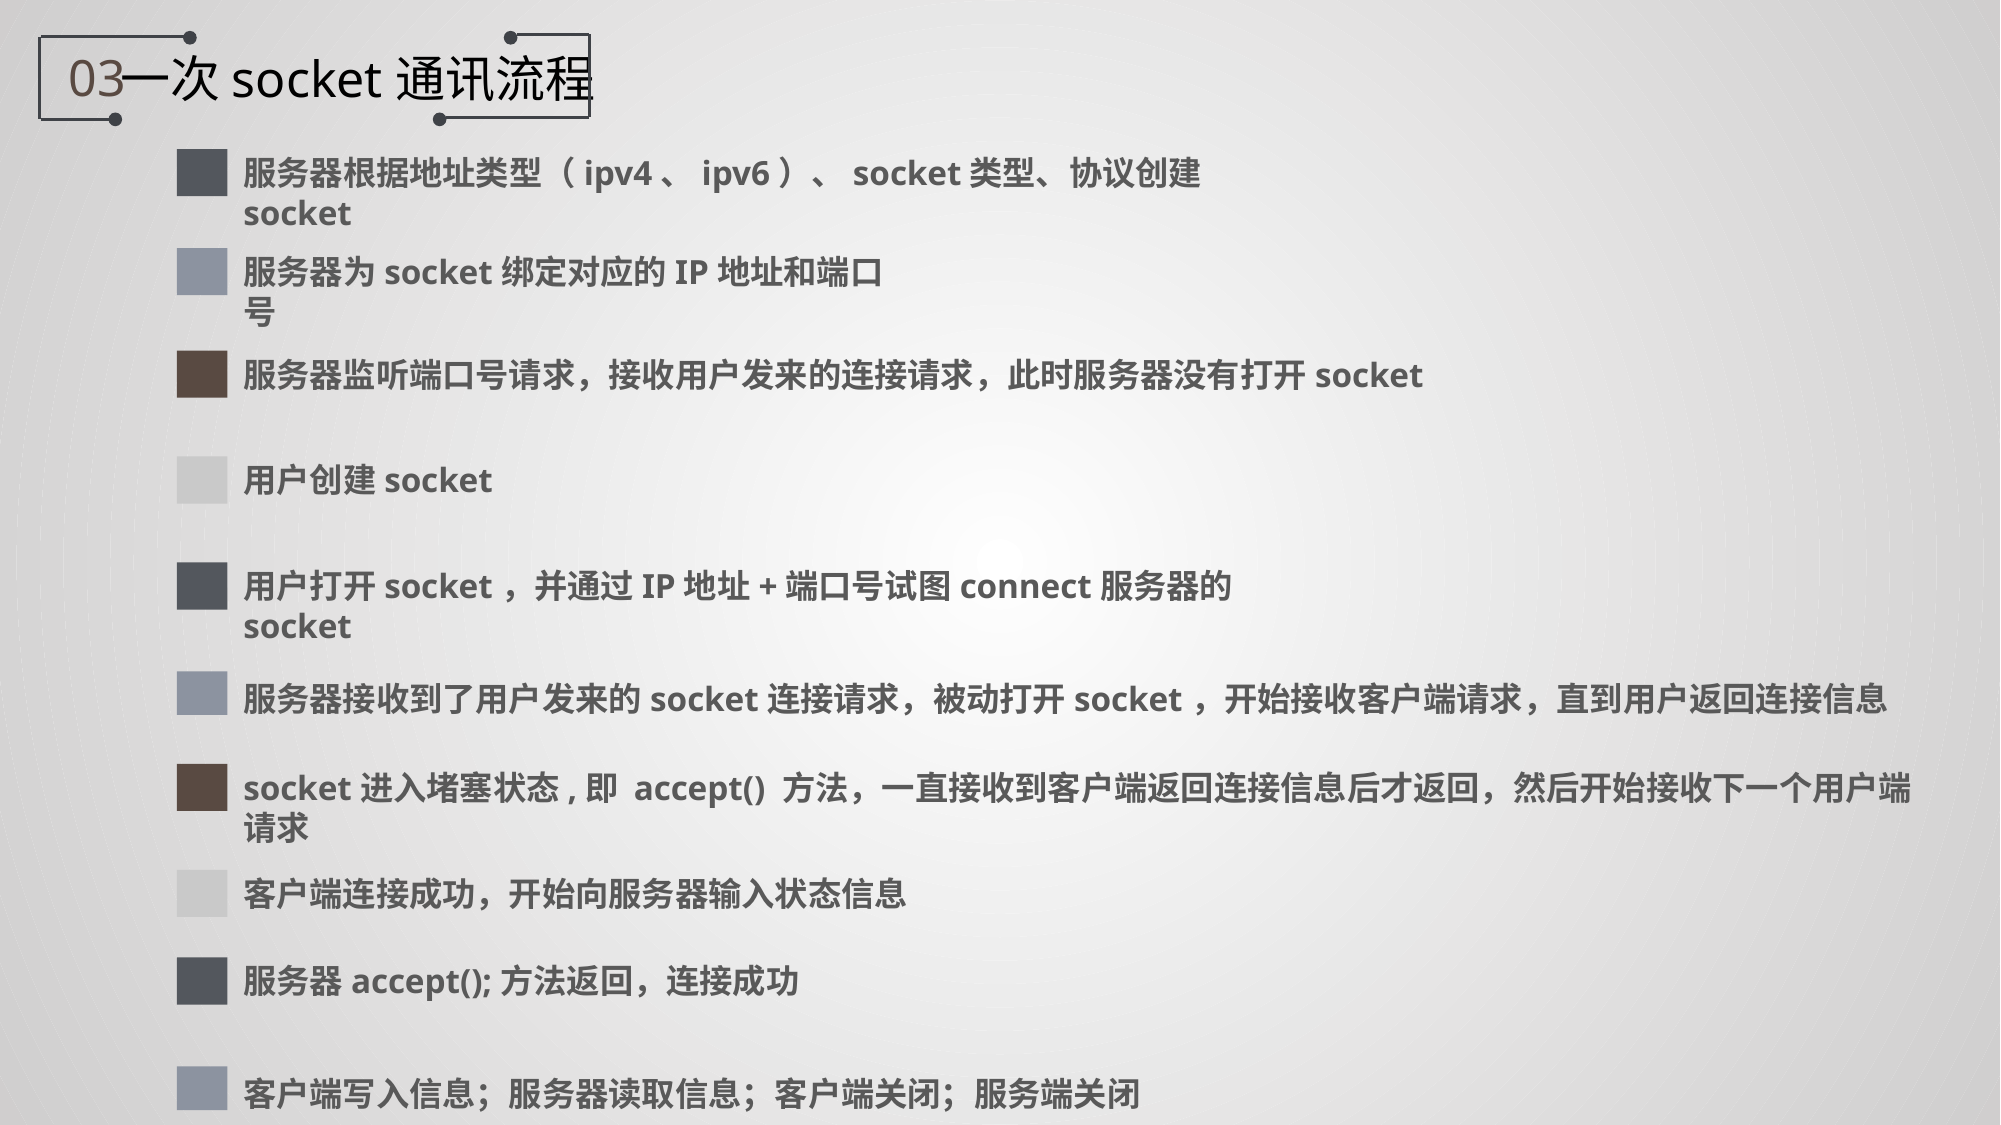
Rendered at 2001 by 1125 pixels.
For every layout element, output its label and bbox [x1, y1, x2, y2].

text_box [176, 558, 1285, 614]
text_box [176, 865, 935, 922]
text_box [176, 759, 1947, 816]
text_box [176, 1066, 2000, 1122]
text_box [176, 243, 917, 300]
text_box [176, 452, 557, 508]
text_box [176, 953, 1285, 1009]
text_box [39, 30, 594, 127]
text_box [176, 346, 1490, 402]
text_box [176, 671, 2000, 727]
text_box [176, 144, 1285, 201]
